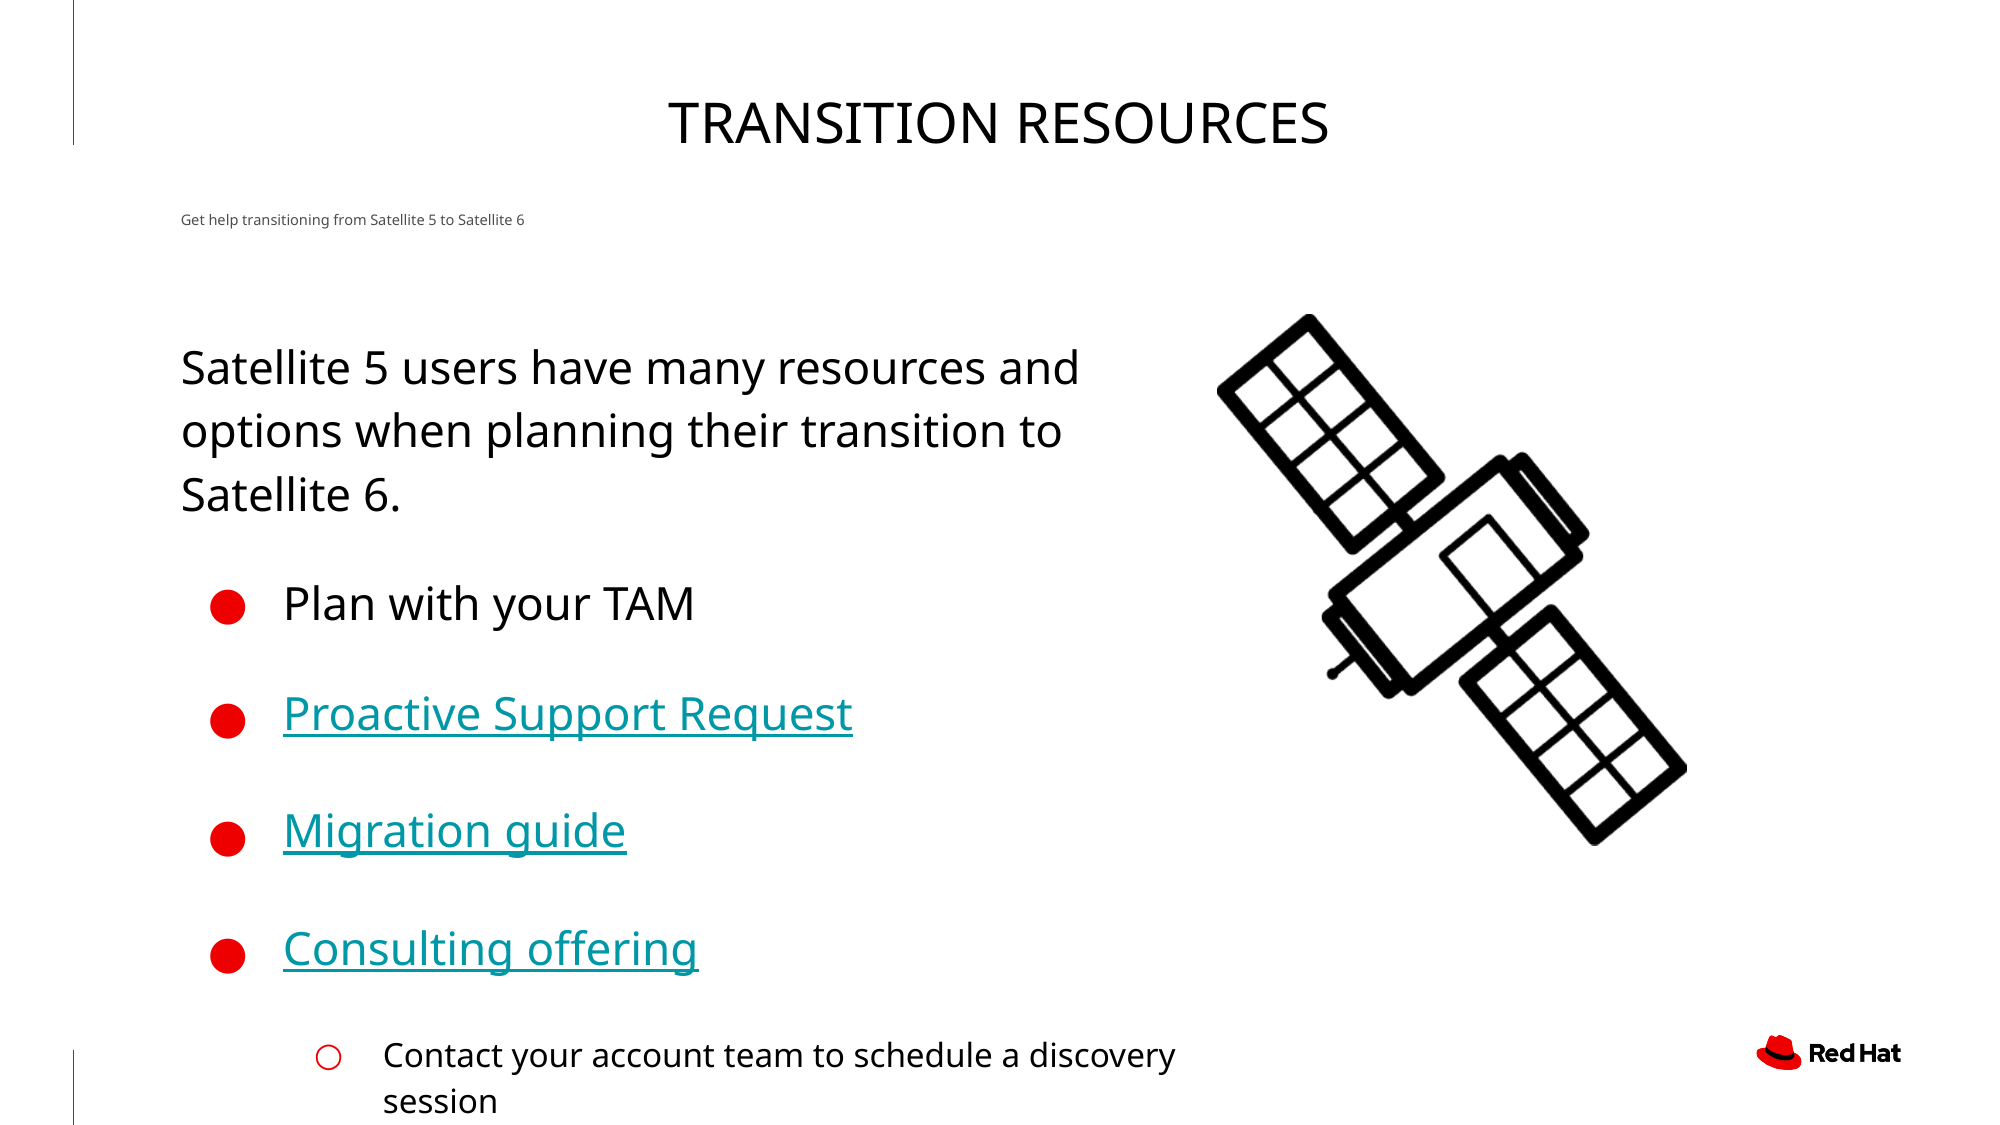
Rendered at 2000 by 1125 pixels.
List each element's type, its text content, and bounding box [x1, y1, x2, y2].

picture [1756, 1035, 1901, 1070]
title TRANSITION RESOURCES [180, 0, 1819, 203]
subtitle Get help transitioning from Satellite 5 to Satellite 6 [180, 203, 1819, 276]
list Satellite 5 users have many resources and options when planning their transition to Satellite 6. Plan with your TAM Proactive Support Request Migration guide Consulting offering Contact your account team to schedule a discovery session [180, 330, 1186, 949]
picture [1216, 313, 1687, 846]
